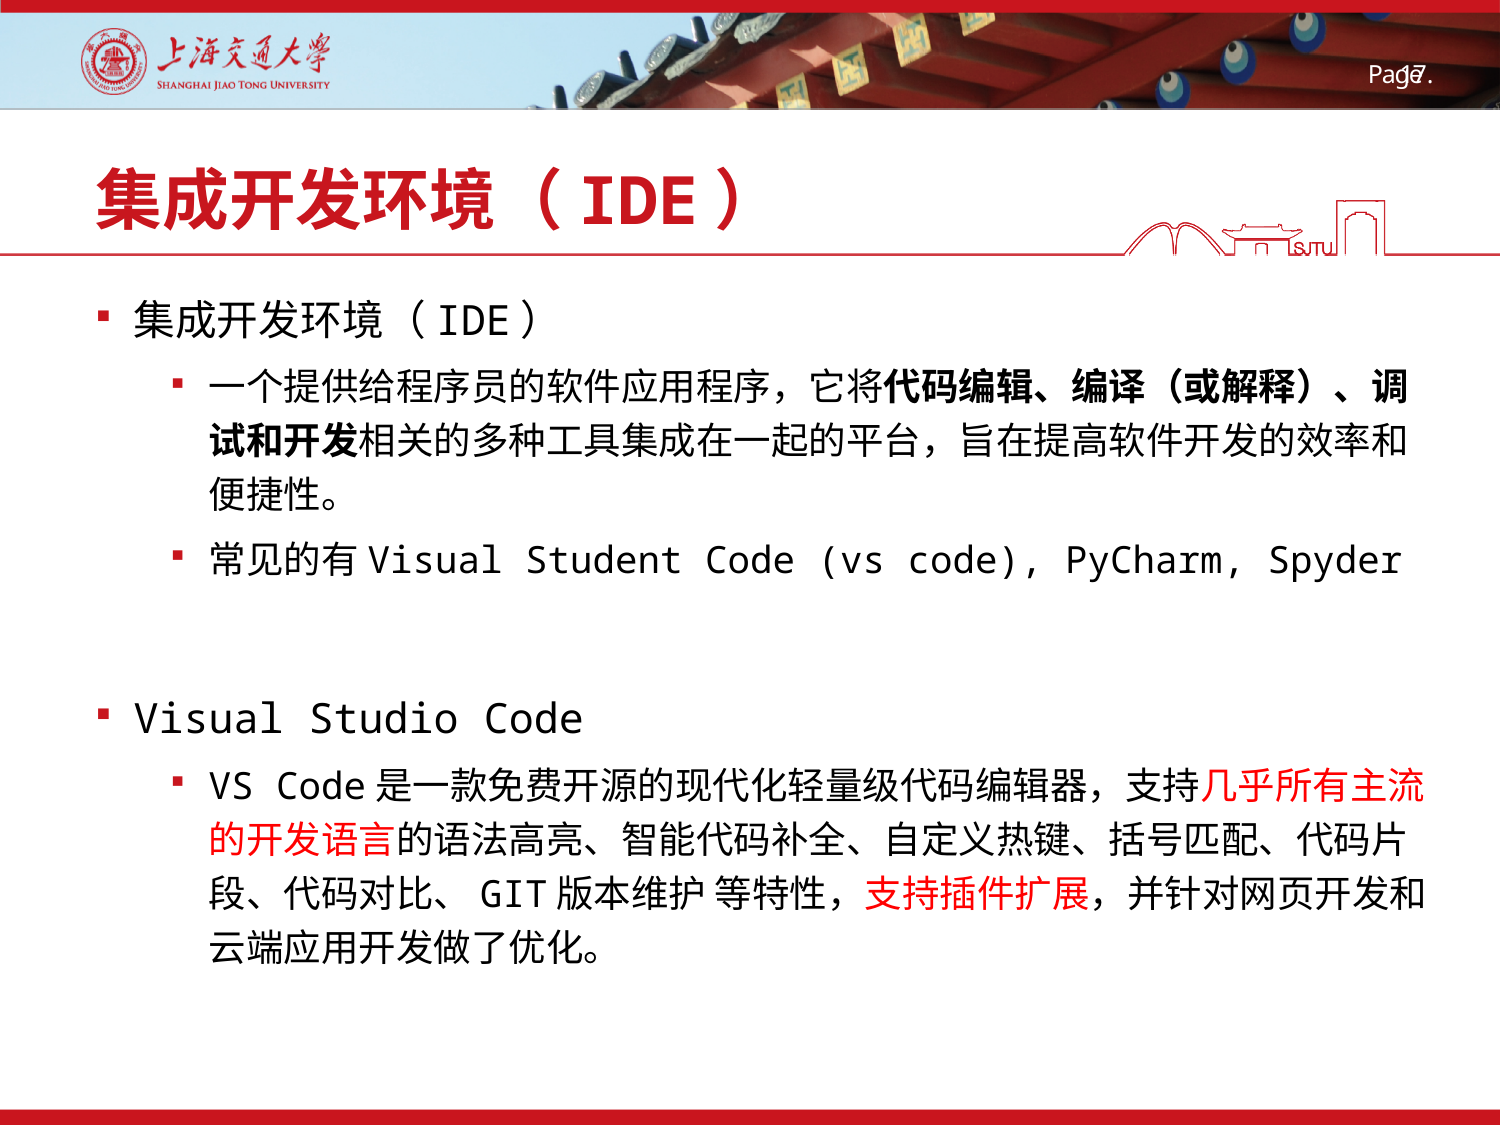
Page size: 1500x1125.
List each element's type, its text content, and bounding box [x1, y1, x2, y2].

title 集成开发环境（IDE） [81, 160, 1455, 255]
picture [0, 200, 1500, 256]
list 集成开发环境（IDE） 一个提供给程序员的软件应用程序，它将代码编辑、编译（或解释）、调试和开发相关的多种工具集成在一起的平台，旨在提高软件开发的效率和便捷性。 常见的有Visual Student Code (vs code), PyCharm, Spyder Visual Studio Code VS Code是一款免费开源的现代化轻量级代码编辑器，支持几乎所有主流的开发语言的语法高亮、智能代码补全、自定义热键、括号匹配、代码片段、代码对比、GIT版本维护 等特性，支持插件扩展，并针对网页开发和云端应用开发做了优化。 [81, 276, 1455, 1084]
picture [0, 0, 1500, 110]
